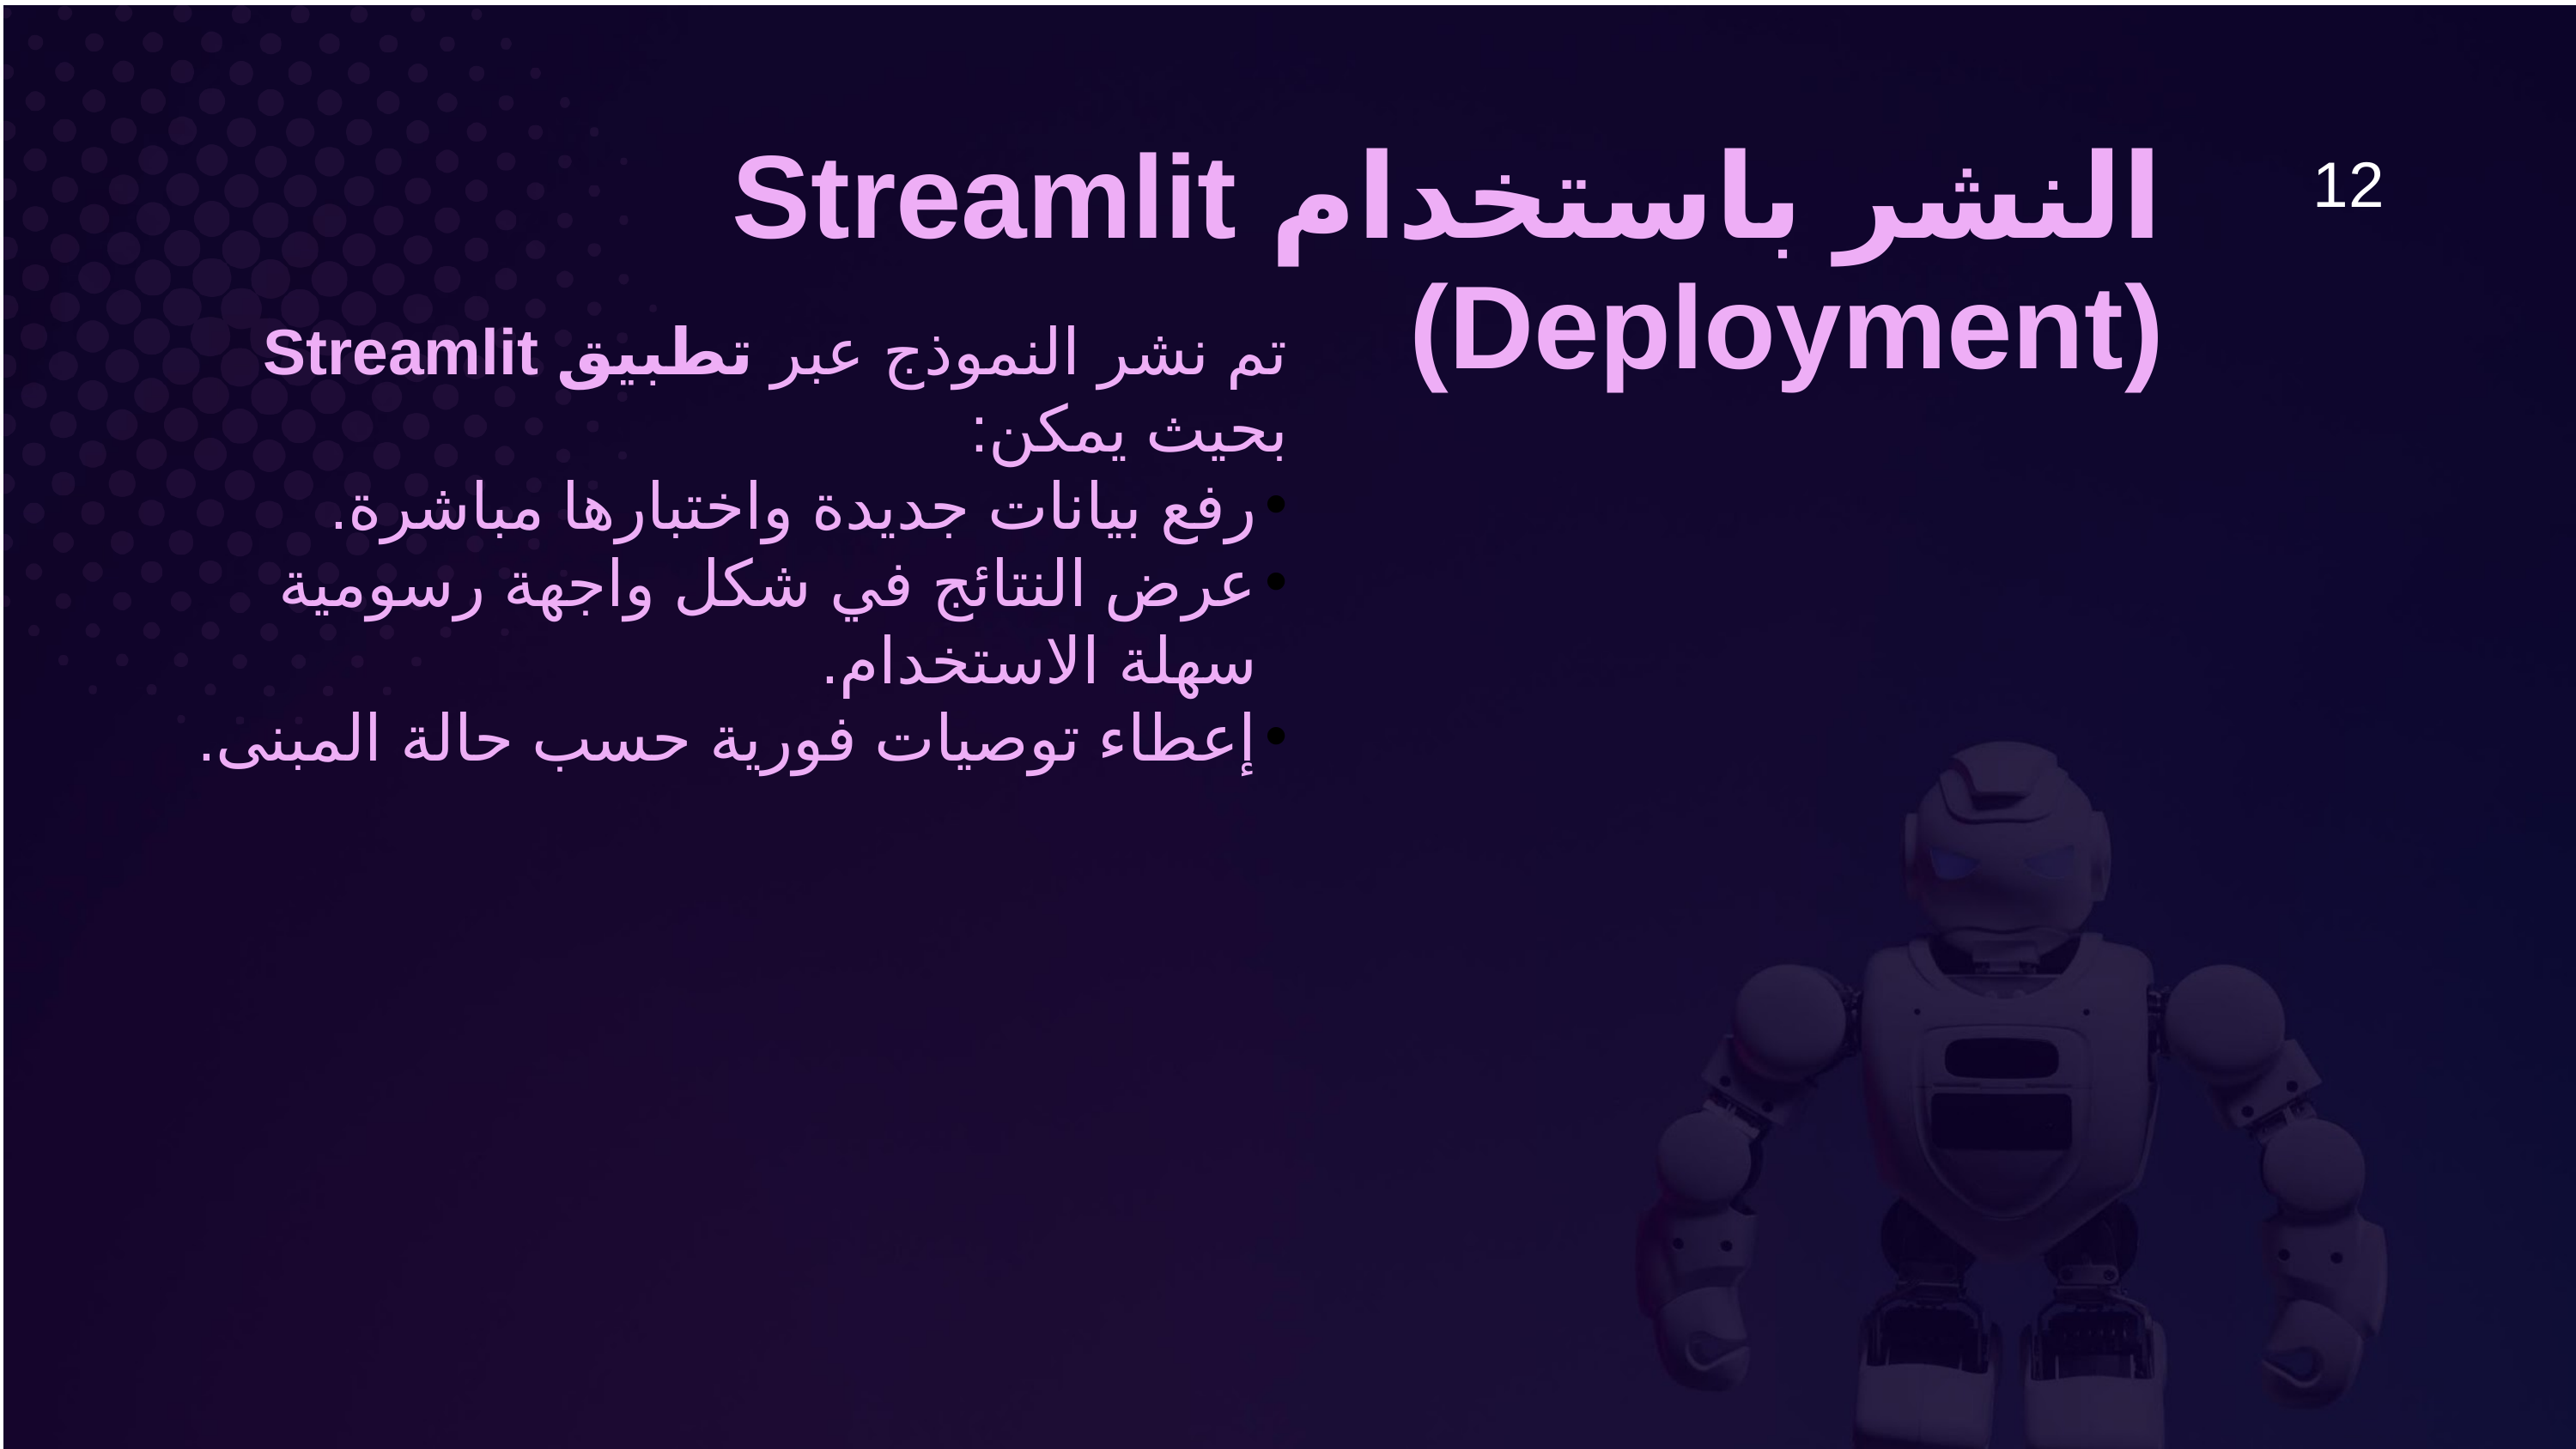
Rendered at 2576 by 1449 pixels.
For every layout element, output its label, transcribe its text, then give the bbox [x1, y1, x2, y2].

text_box تم نشر النموذج عبر تطبيق Streamlit بحيث يمكن: رفع بيانات جديدة واختبارها مباشرة. عرض النتائج في شكل واجهة رسومية سهلة الاستخدام. إعطاء توصيات فورية حسب حالة المبنى. [146, 310, 1288, 773]
text_box [3, 5, 2576, 1449]
text_box 12 [2312, 112, 2452, 221]
text_box النشر باستخدام Streamlit (Deployment) [74, 134, 2164, 395]
text_box [0, 0, 658, 724]
